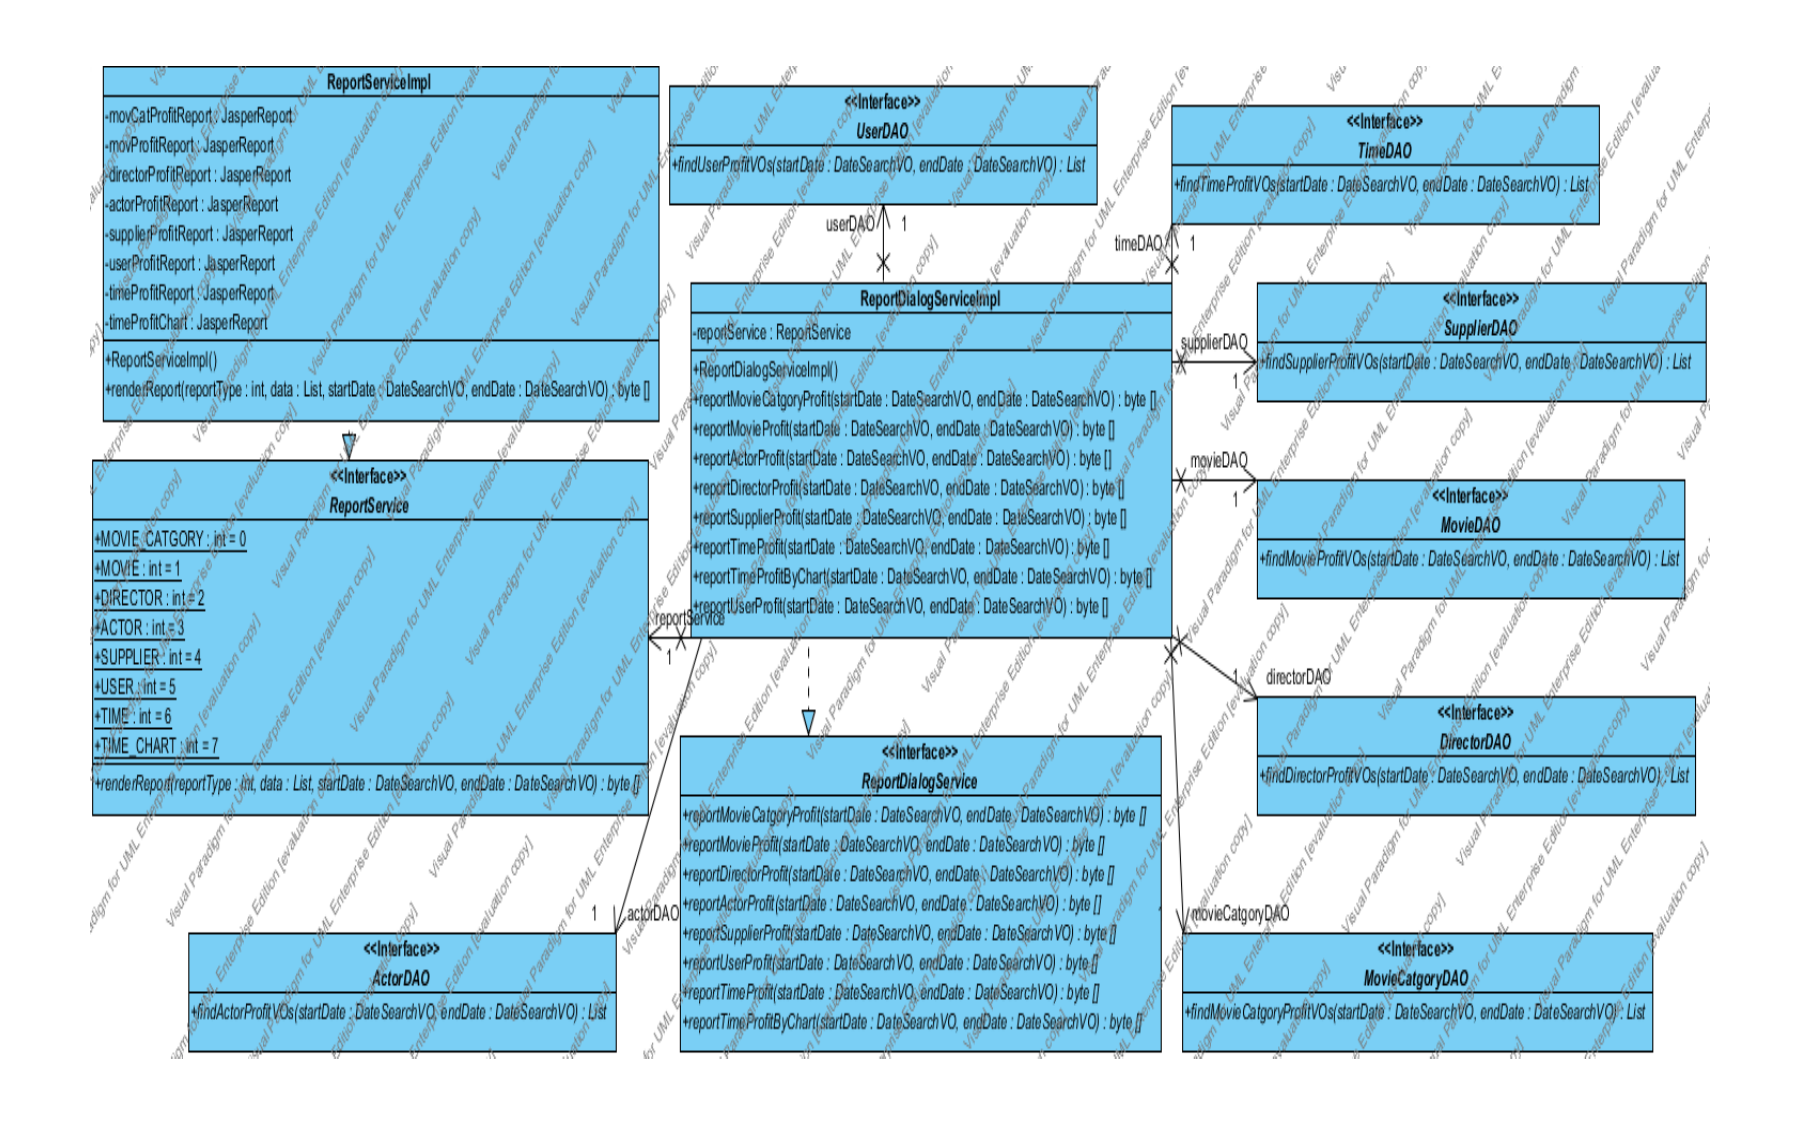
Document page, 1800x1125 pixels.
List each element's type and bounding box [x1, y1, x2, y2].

picture [89, 66, 1710, 1059]
